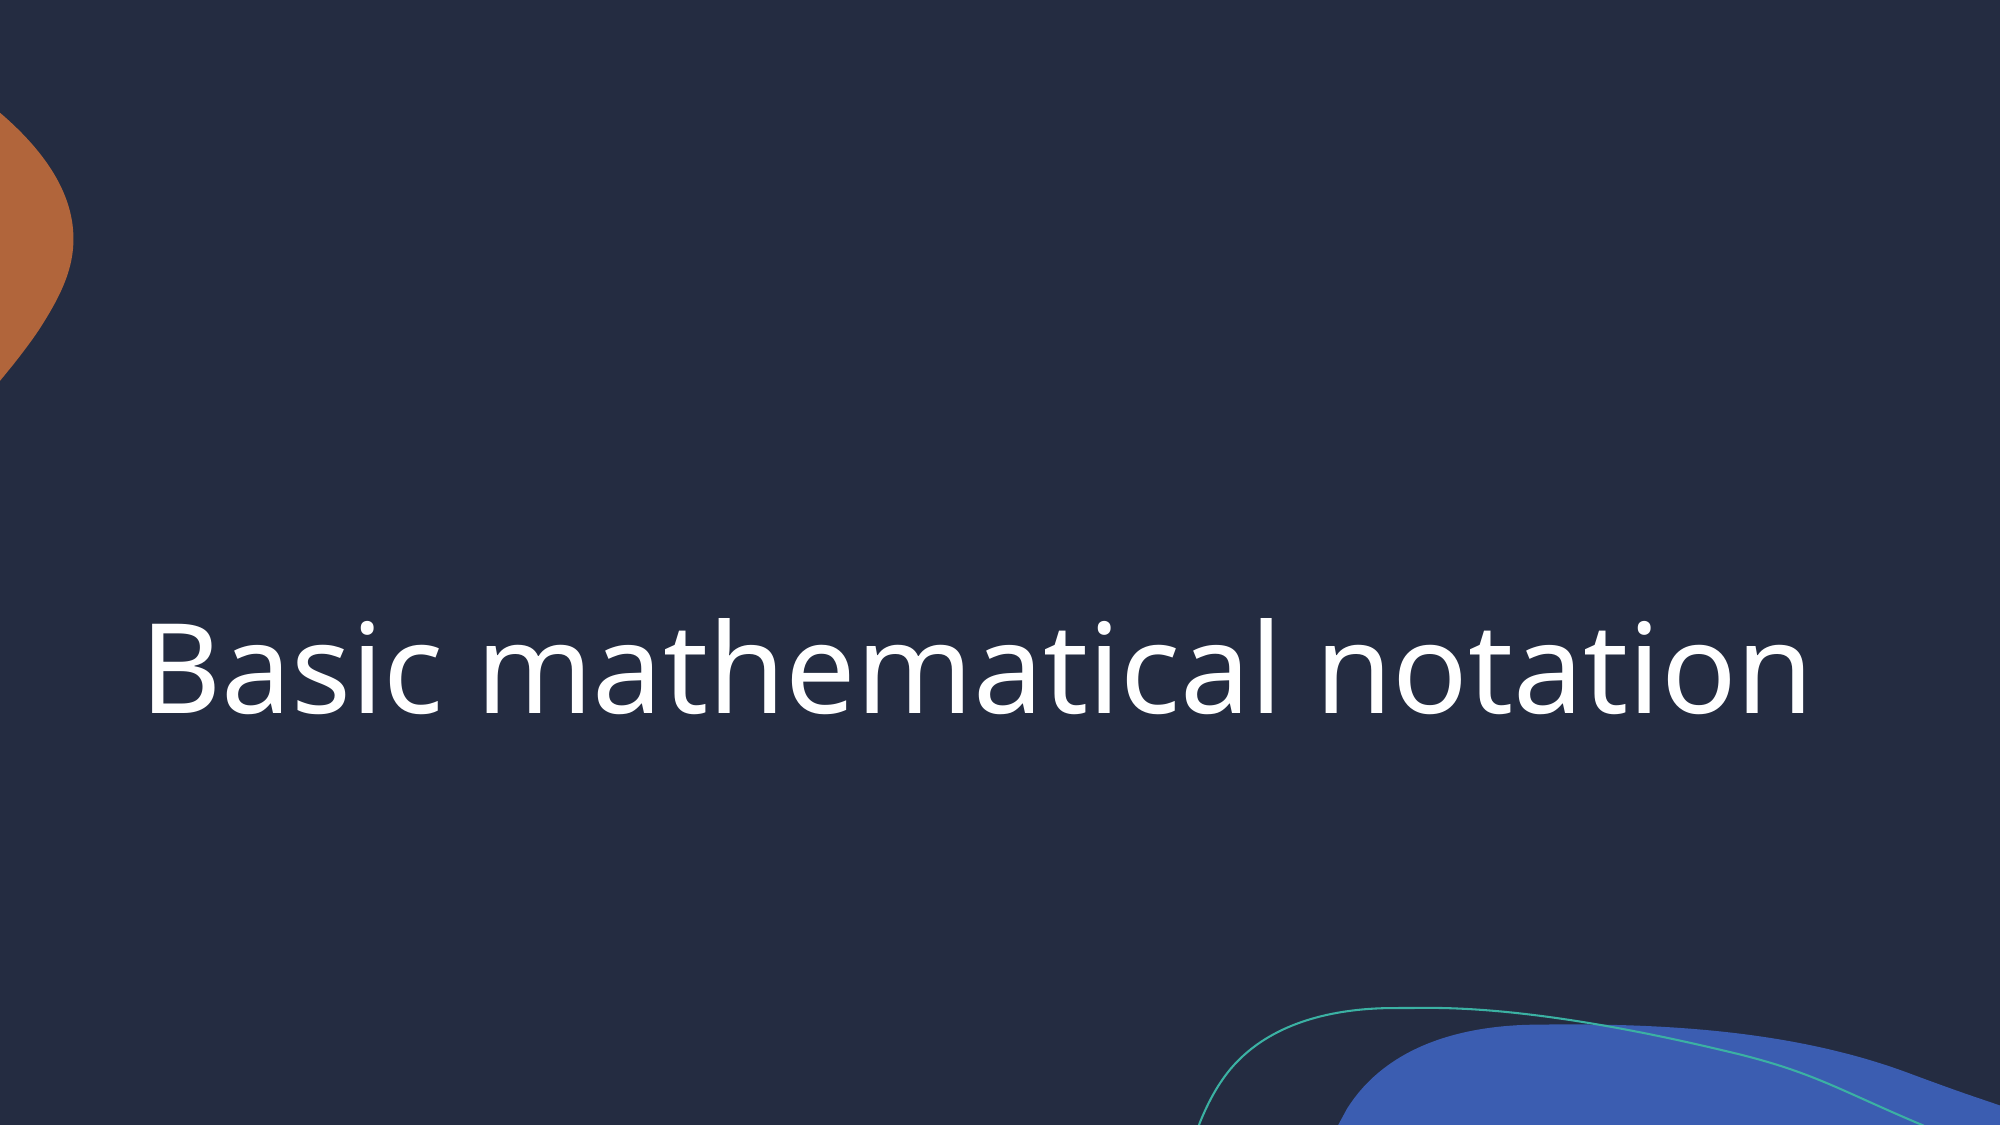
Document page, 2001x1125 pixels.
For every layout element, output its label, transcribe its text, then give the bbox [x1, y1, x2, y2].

title Basic mathematical notation [125, 249, 1875, 749]
